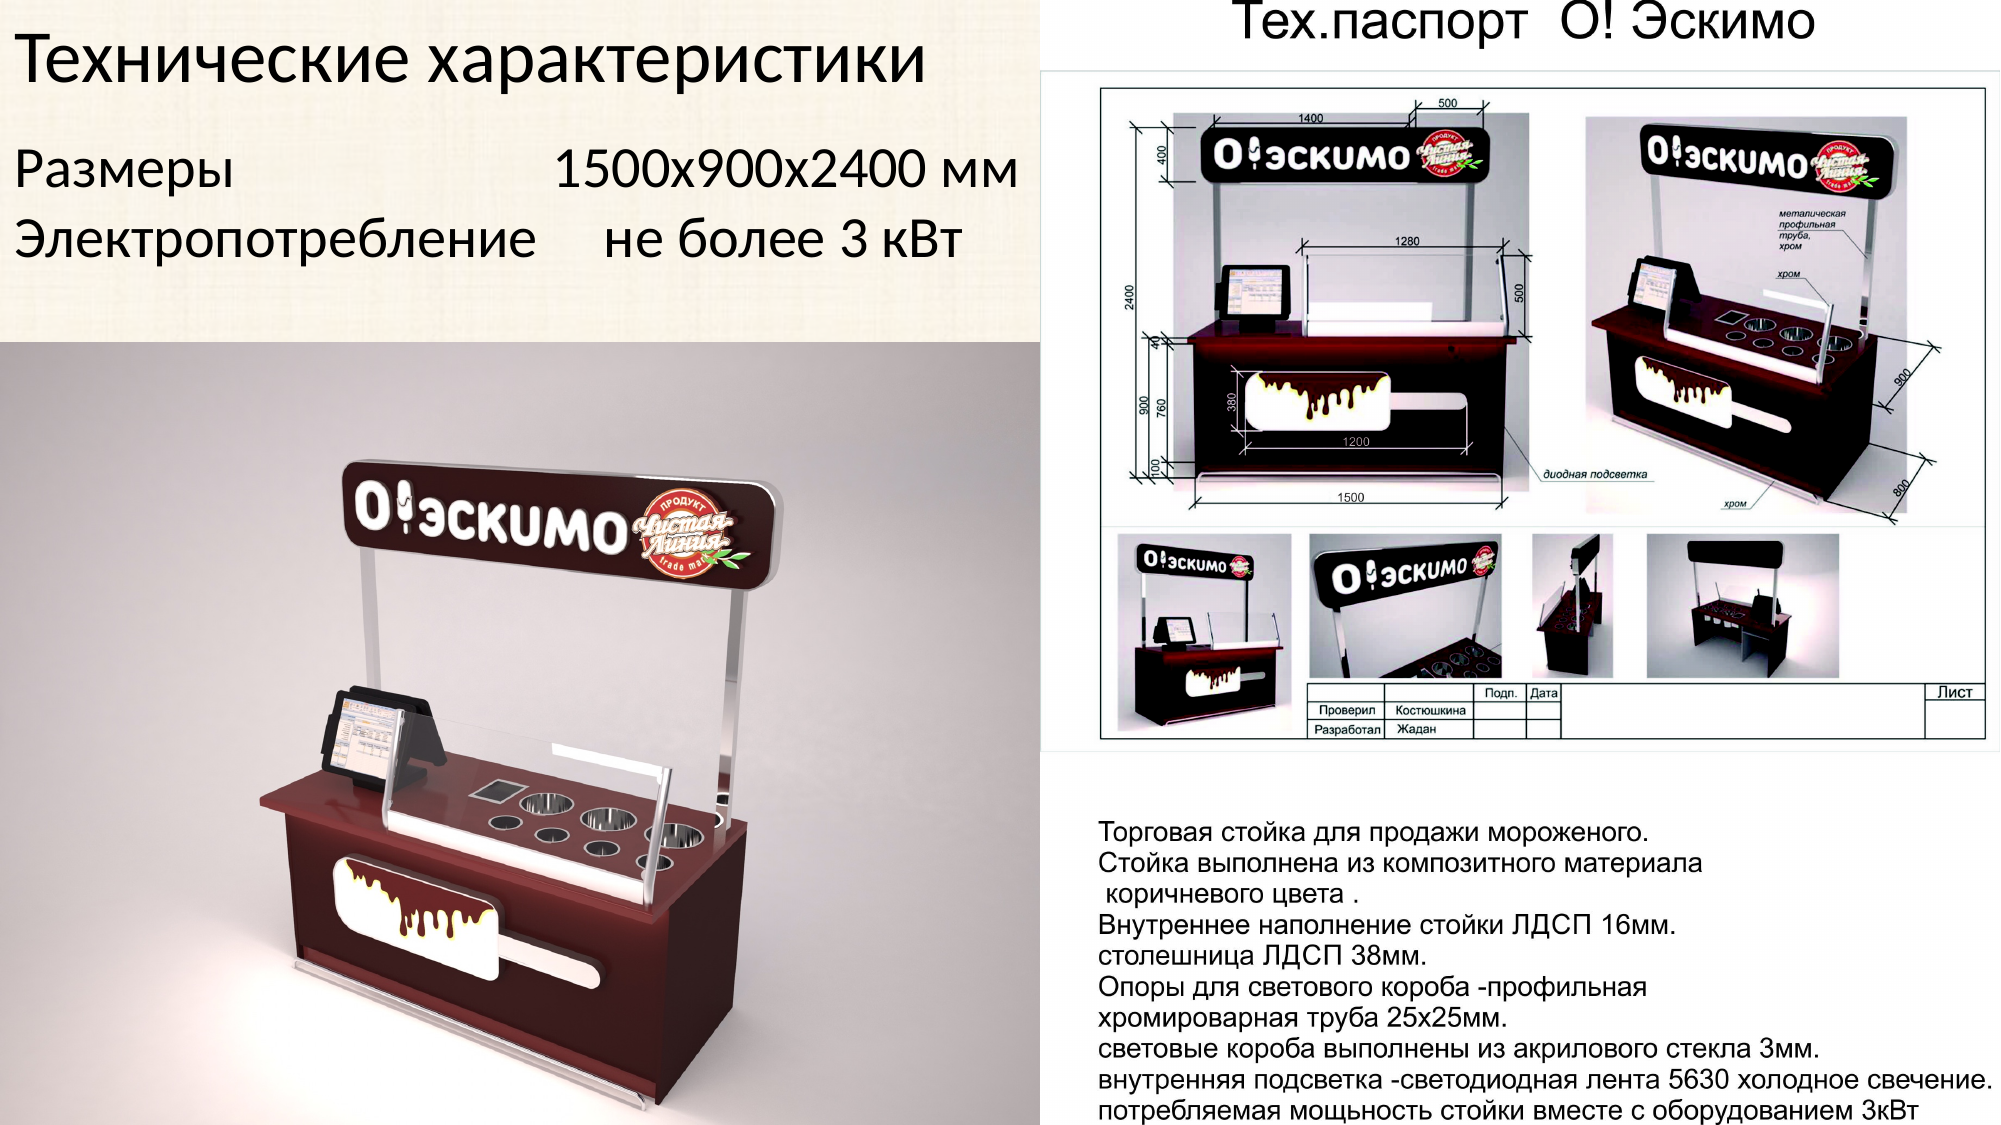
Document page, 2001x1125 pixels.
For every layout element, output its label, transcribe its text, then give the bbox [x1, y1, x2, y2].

text_box Технические характеристики [0, 0, 1036, 105]
text_box Размеры 1500х900х2400 мм Электропотребление не более 3 кВт [0, 121, 1040, 277]
picture [0, 0, 2000, 1125]
